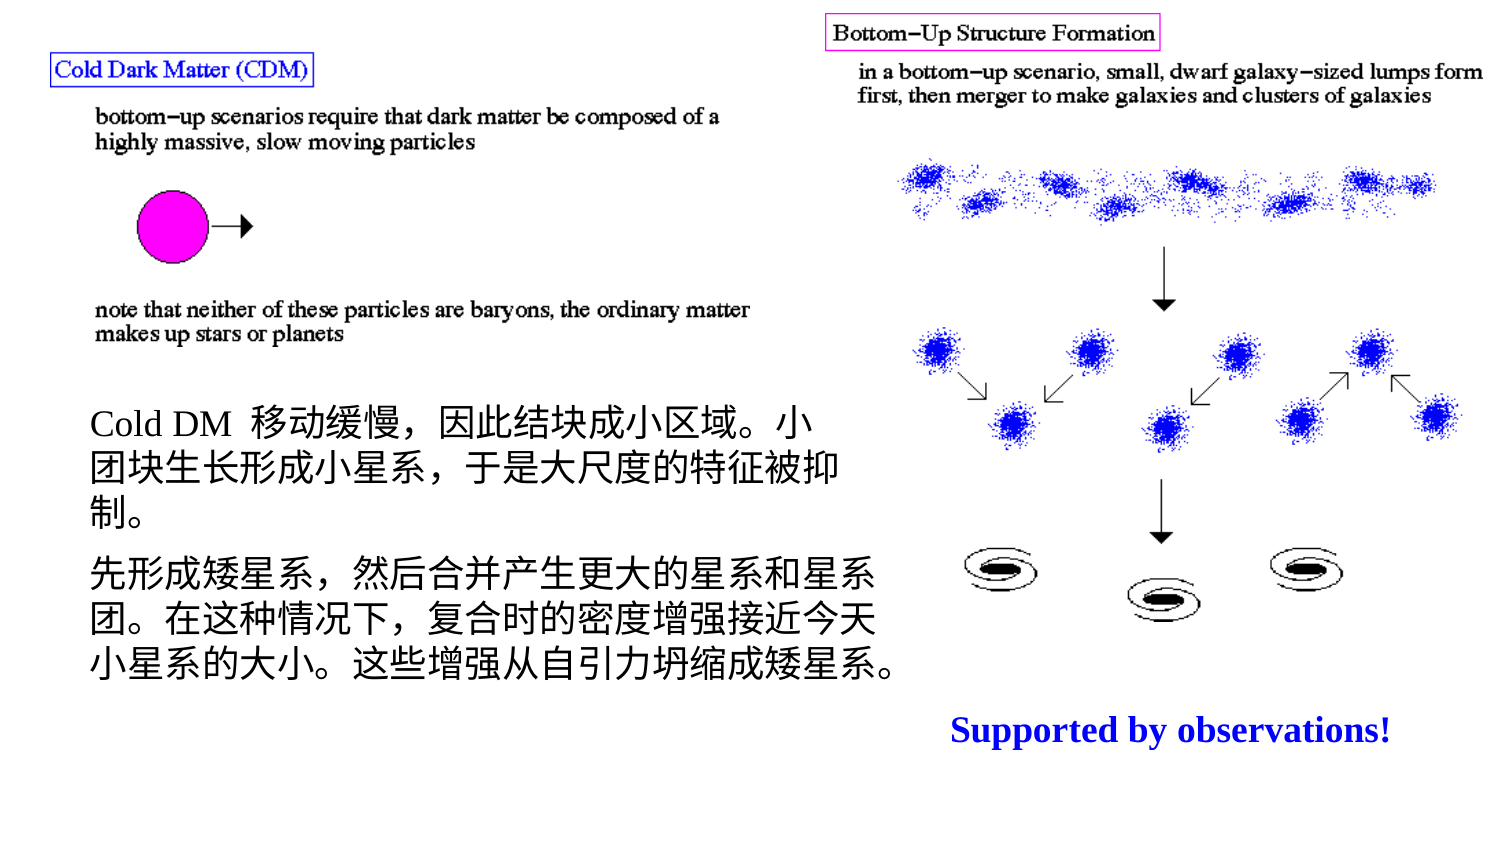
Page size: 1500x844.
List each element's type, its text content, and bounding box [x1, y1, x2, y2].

text_box 先形成矮星系，然后合并产生更大的星系和星系团。在这种情况下，复合时的密度增强接近今天小星系的大小。这些增强从自引力坍缩成矮星系。 [74, 542, 913, 693]
picture [49, 46, 751, 348]
picture [824, 12, 1483, 622]
text_box Supported by observations! [897, 697, 1410, 757]
text_box Cold DM 移动缓慢，因此结块成小区域。小团块生长形成小星系，于是大尺度的特征被抑制。 [75, 391, 819, 542]
